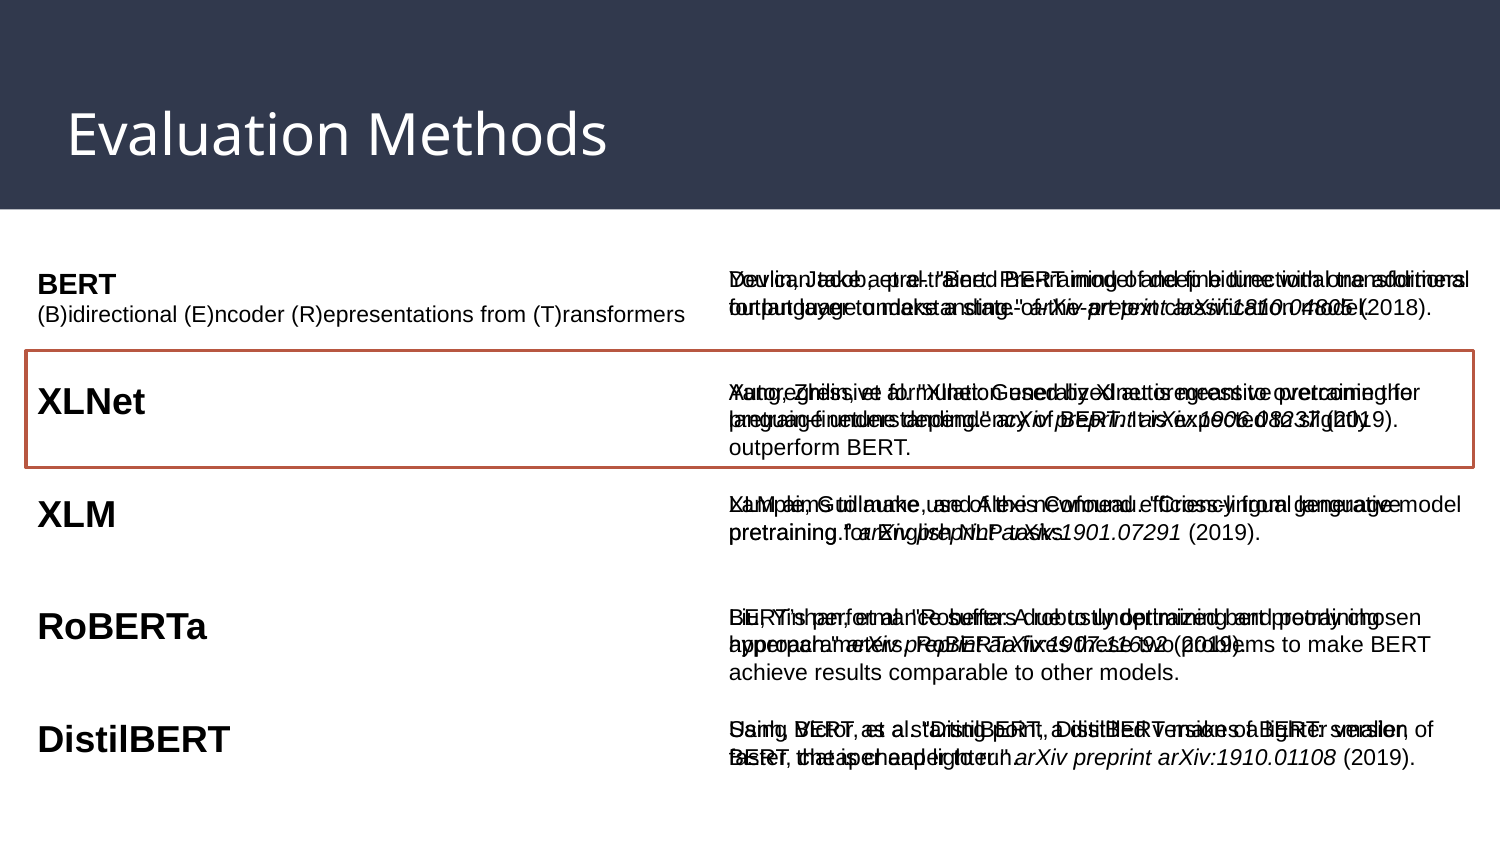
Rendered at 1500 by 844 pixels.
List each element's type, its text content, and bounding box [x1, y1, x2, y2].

title Evaluation Methods [51, 82, 1449, 185]
text_box [25, 350, 1474, 468]
text_box You can take a pre-trained BERT model and fine tune with one additional output layer to make a state-of-the-art text classification model. [713, 249, 1490, 335]
text_box Autoregressive formulation used by Xlnet is meant to overcome the pretrain-finetune dependency of BERT. It is expected to slightly outperform BERT. [713, 362, 1490, 474]
text_box BERT’s performance suffers due to undertraining and poorly chosen hyperparameters. RoBERTa fixes these two problems to make BERT achieve results comparable to other models. [713, 587, 1490, 699]
text_box XLM aims to make use of the newfound efficiency from generative pretraining for English NLP tasks. [713, 474, 1490, 560]
text_box DistilBERT [22, 699, 689, 775]
text_box RoBERTa [22, 587, 689, 663]
text_box BERT (B)idirectional (E)ncoder (R)epresentations from (T)ransformers [22, 249, 714, 343]
text_box Using BERT as a starting point, DistilBERT makes a lighter version of BERT that is cheaper to run. [713, 699, 1490, 785]
text_box XLM [22, 474, 689, 550]
